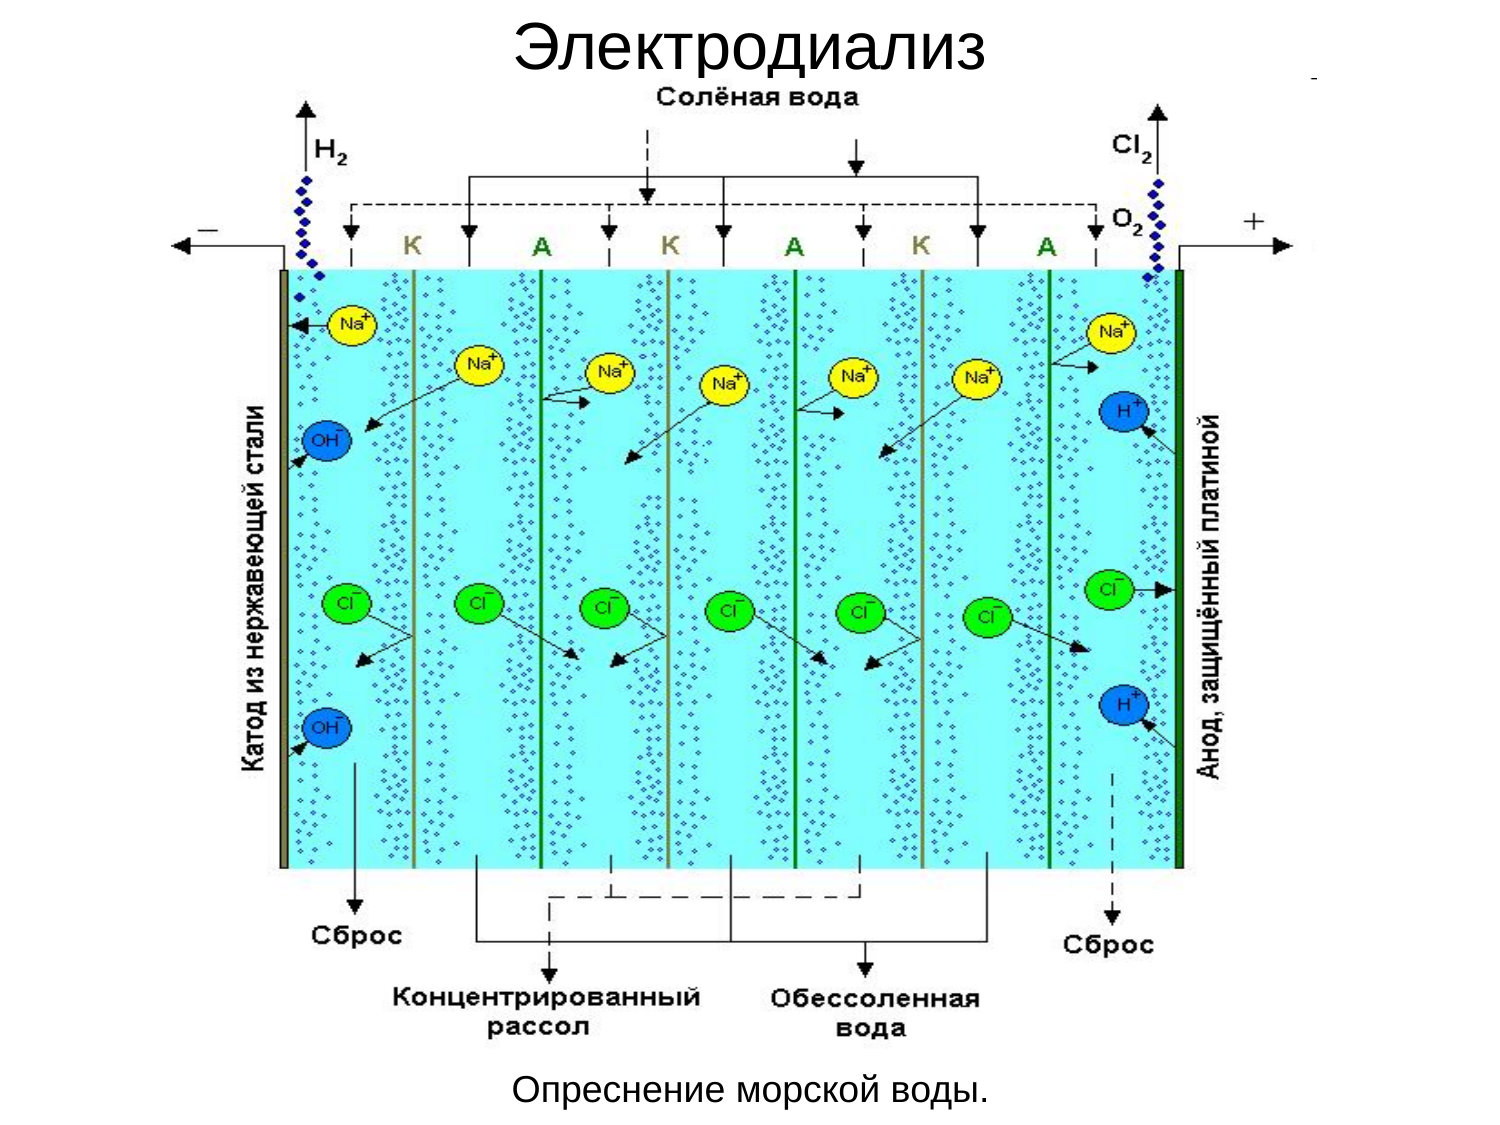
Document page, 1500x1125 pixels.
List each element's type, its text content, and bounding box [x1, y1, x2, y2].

picture [170, 77, 1318, 1058]
text_box Опреснение морской воды. [53, 1057, 1459, 1118]
title Электродиализ [0, 0, 1500, 91]
